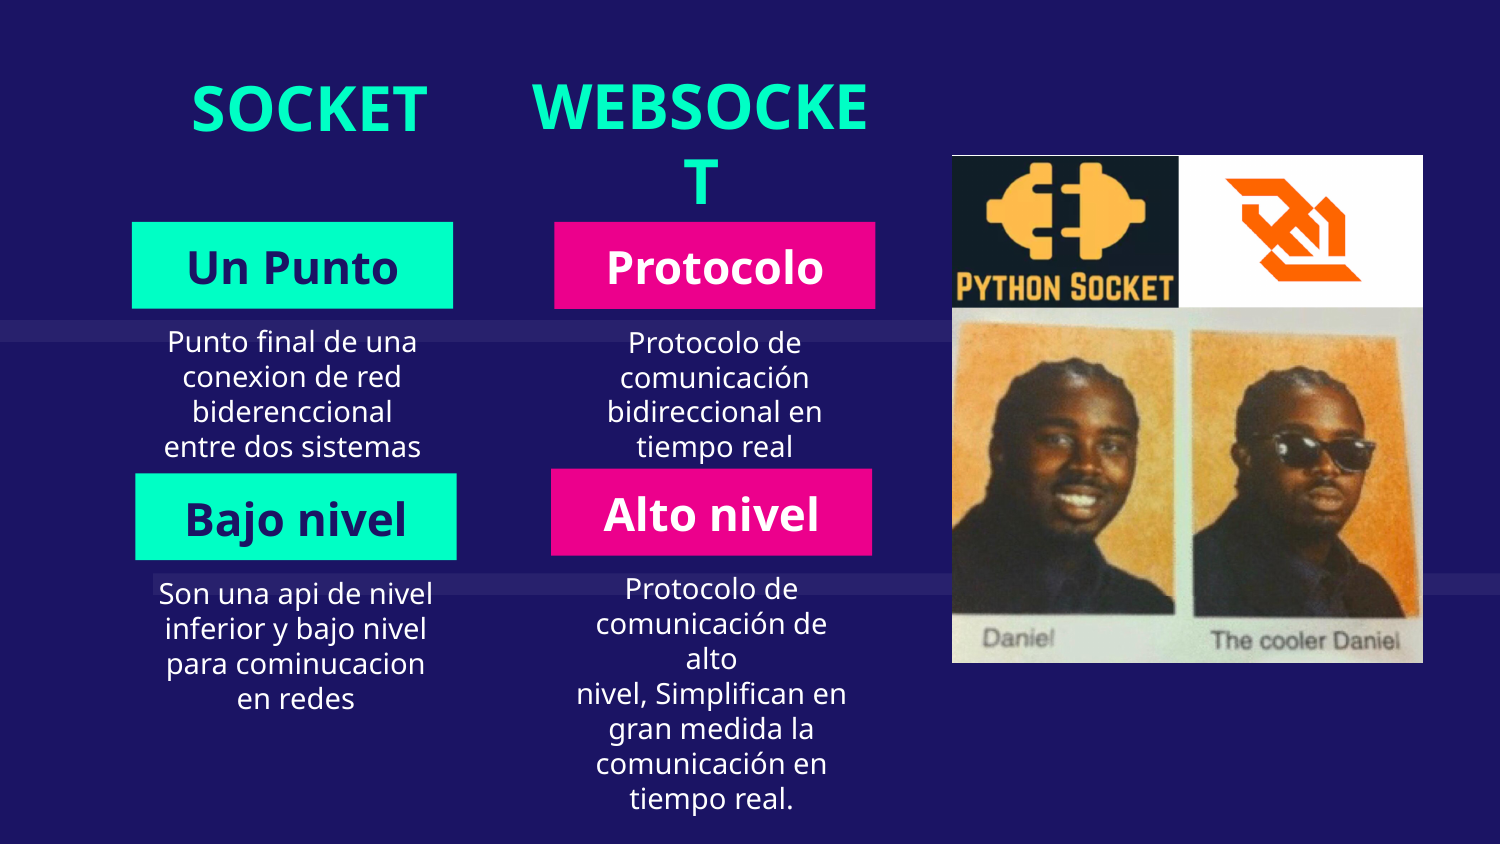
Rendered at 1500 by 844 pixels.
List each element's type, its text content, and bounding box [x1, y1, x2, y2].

text_box Protocolo [554, 221, 876, 309]
title Alto nivel [551, 468, 873, 556]
title Bajo nivel [135, 473, 457, 561]
title SOCKET [132, 54, 488, 165]
picture [952, 155, 1423, 663]
subtitle Son una api de nivel inferior y bajo nivel para cominucacion en redes [140, 561, 452, 670]
subtitle Protocolo de comunicación de alto nivel, Simplifican en gran medida la comunicación en tiempo real. [556, 556, 868, 665]
text_box Protocolo de comunicación bidireccional en tiempo real [559, 309, 871, 418]
text_box WEBSOCKET [504, 51, 898, 162]
title Un Punto [131, 221, 454, 309]
subtitle Punto final de una conexion de red biderenccional entre dos sistemas [137, 309, 448, 418]
